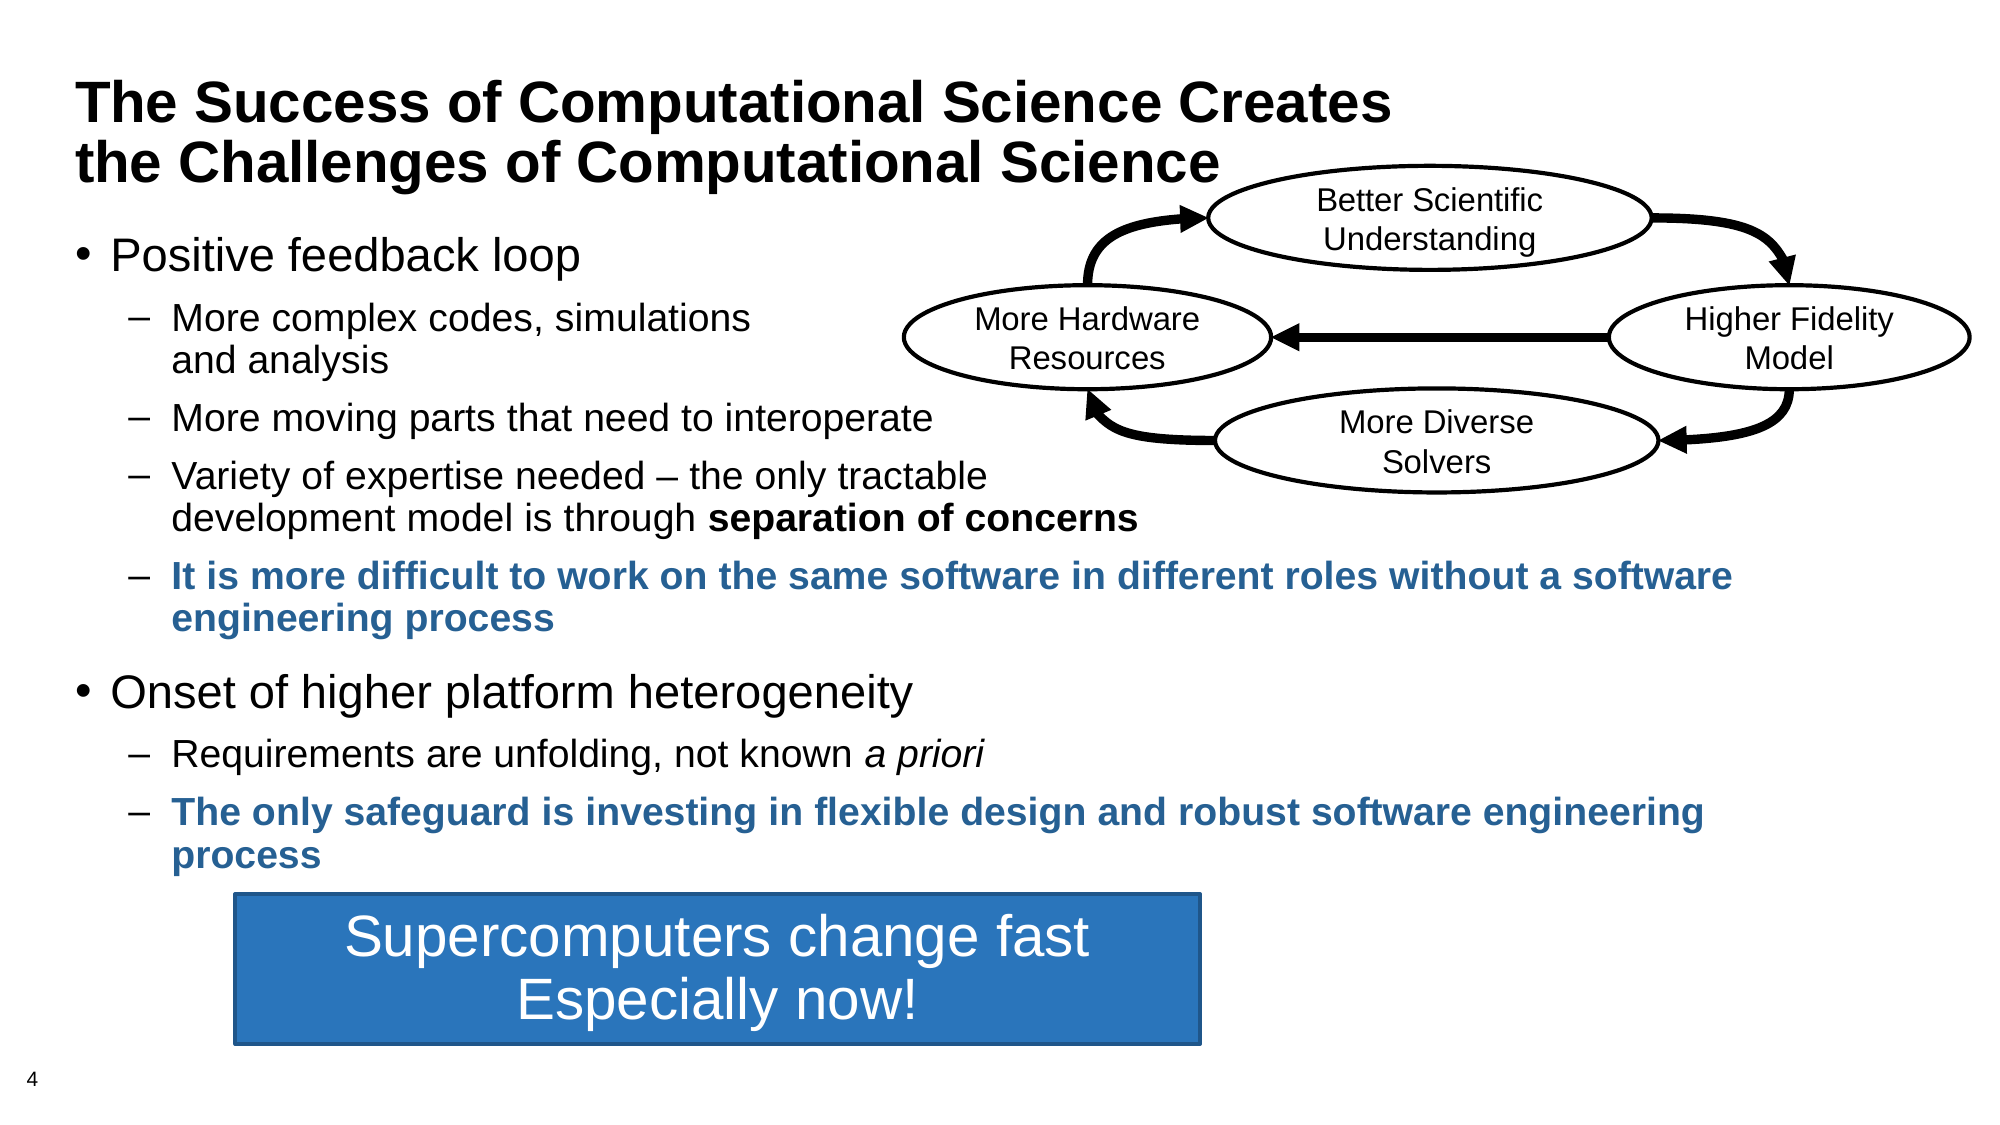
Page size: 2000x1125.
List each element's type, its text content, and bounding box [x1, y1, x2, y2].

title The Success of Computational Science Creates the Challenges of Computational Science [59, 67, 1412, 218]
list Positive feedback loop More complex codes, simulations and analysis More moving parts that need to interoperate Variety of expertise needed – the only tractable development model is through separation of concerns It is more difficult to work on the same software in different roles without a software engineering process Onset of higher platform heterogeneity Requirements are unfolding, not known a priori The only safeguard is investing in flexible design and robust software engineering process [59, 223, 1863, 889]
text_box Supercomputers change fast Especially now! [233, 892, 1202, 1046]
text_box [903, 165, 1970, 493]
